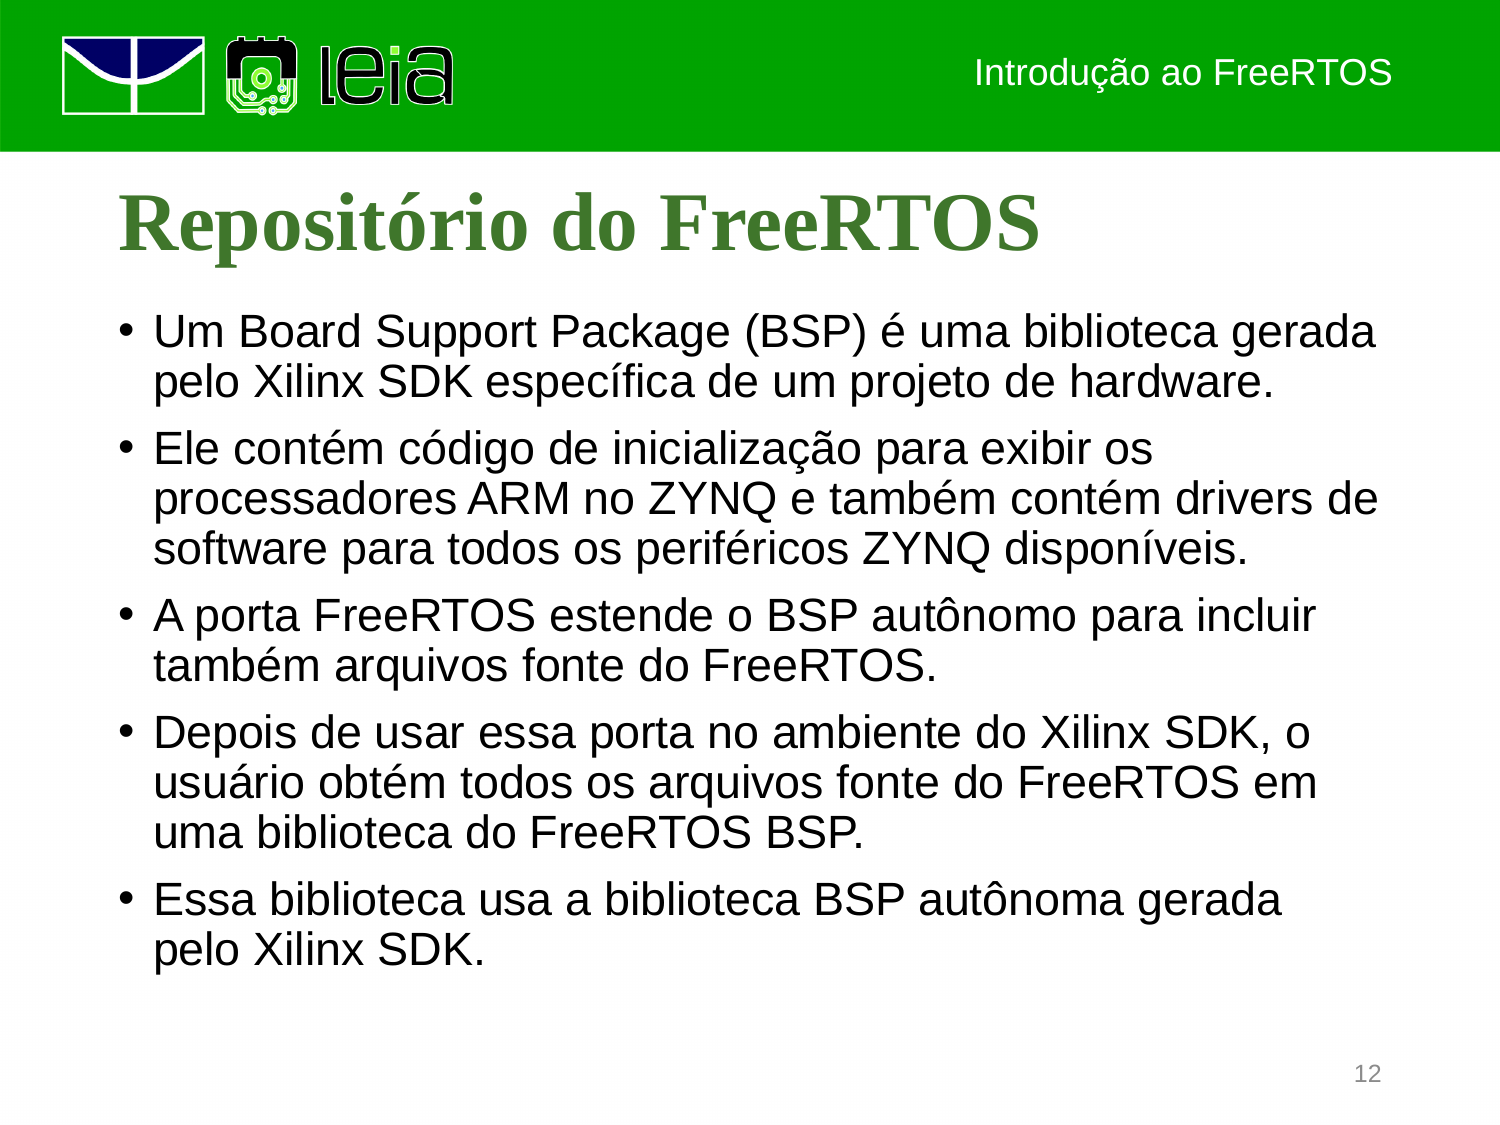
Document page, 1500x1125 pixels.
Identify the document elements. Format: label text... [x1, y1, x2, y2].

slide_number 12 [1059, 1042, 1397, 1103]
title Repositório do FreeRTOS [103, 169, 1397, 278]
list Um Board Support Package (BSP) é uma biblioteca gerada pelo Xilinx SDK específica de um projeto de hardware. Ele contém código de inicialização para exibir os processadores ARM no ZYNQ e também contém drivers de software para todos os periféricos ZYNQ disponíveis. A porta FreeRTOS estende o BSP autônomo para incluir também arquivos fonte do FreeRTOS. Depois de usar essa porta no ambiente do Xilinx SDK, o usuário obtém todos os arquivos fonte do FreeRTOS em uma biblioteca do FreeRTOS BSP. Essa biblioteca usa a biblioteca BSP autônoma gerada pelo Xilinx SDK. [103, 299, 1397, 1014]
footer Introdução ao FreeRTOS [930, 40, 1437, 101]
picture [0, 0, 1500, 1125]
